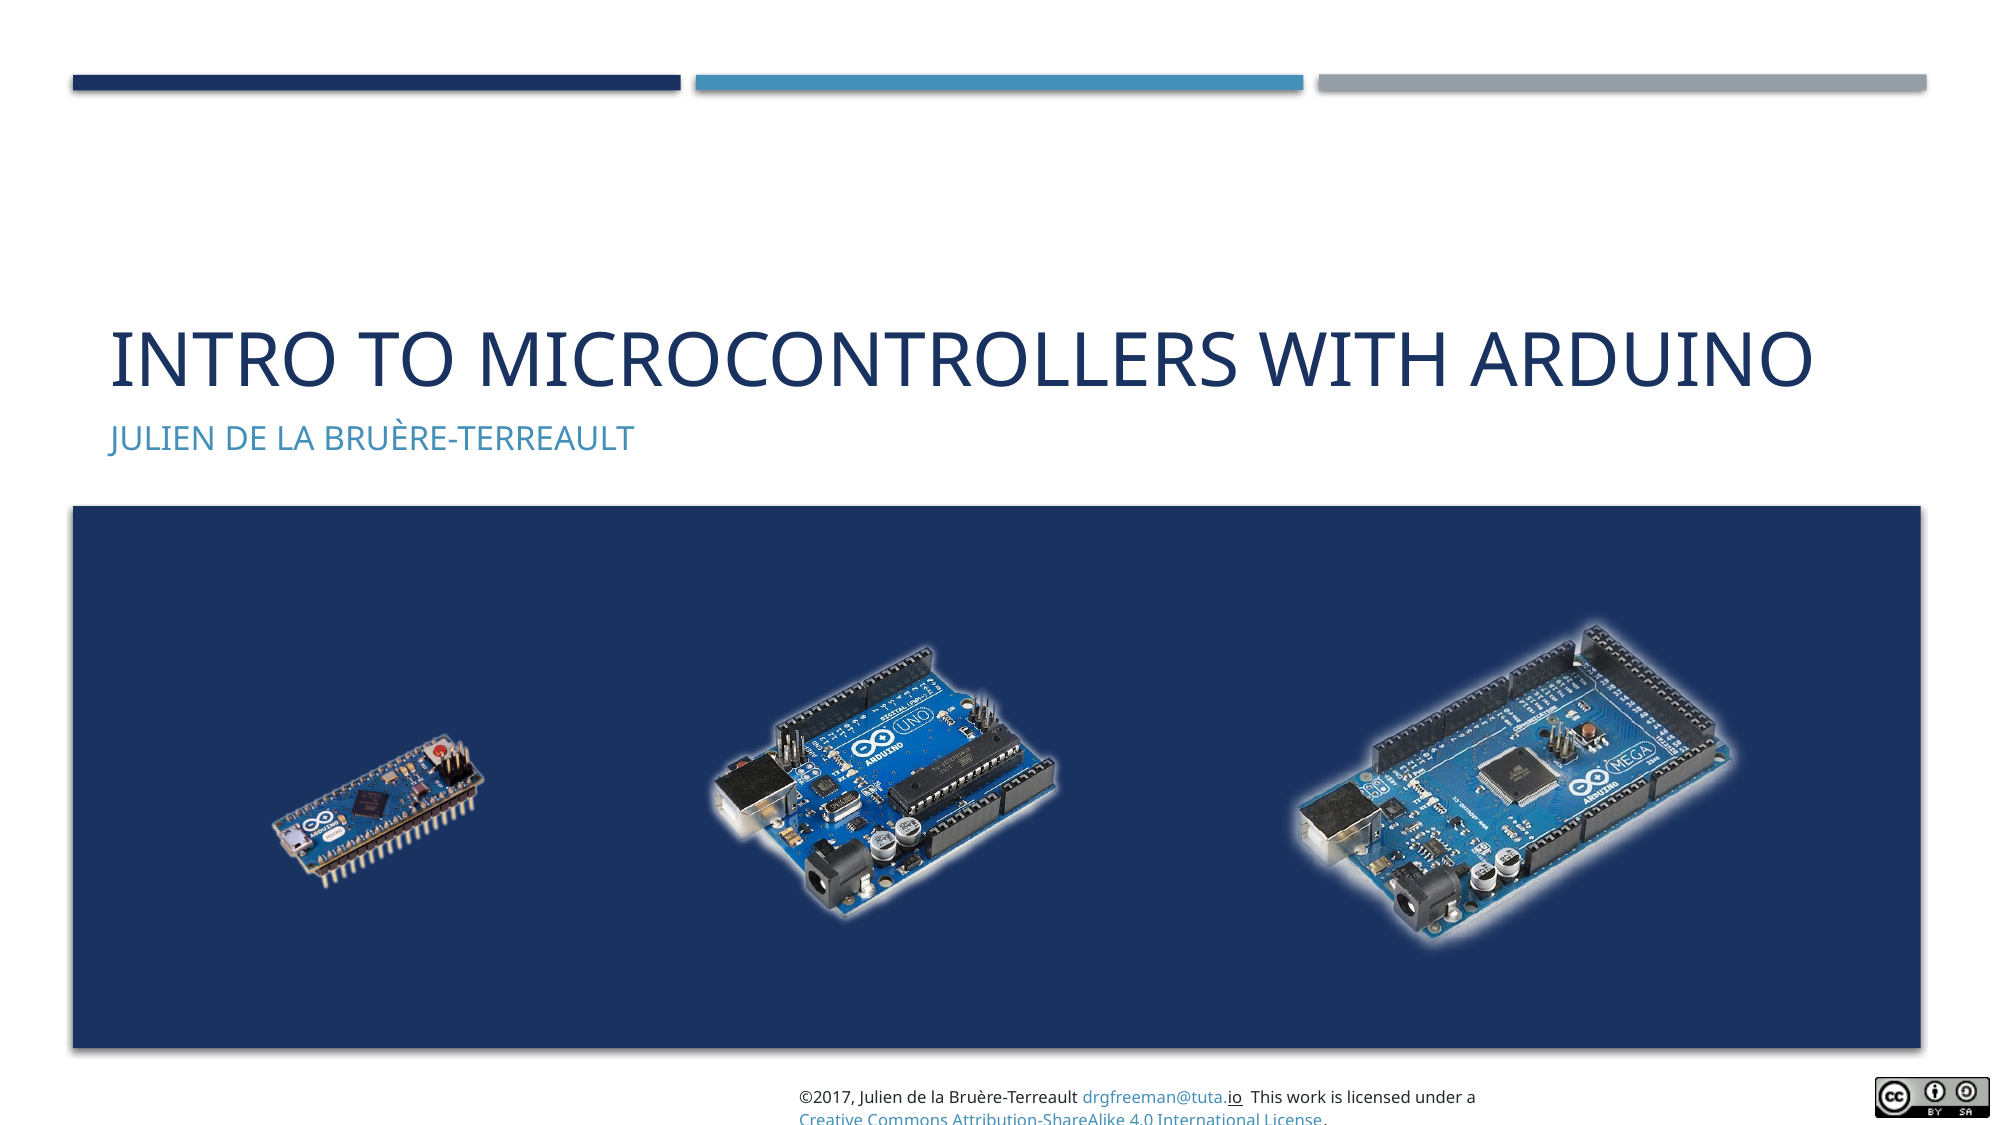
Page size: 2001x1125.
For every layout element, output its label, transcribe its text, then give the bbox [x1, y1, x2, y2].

text_box ©2017, Julien de la Bruère-Terreault drgfreeman@tuta.io This work is licensed under a Creative Commons Attribution-ShareAlike 4.0 International License. [784, 1080, 1871, 1125]
picture [1874, 1076, 1991, 1119]
subtitle Julien de la Bruère-Terreault [95, 409, 1899, 507]
title Intro to Microcontrollers with Arduino [95, 167, 1899, 409]
picture [260, 727, 500, 898]
picture [701, 638, 1067, 928]
picture [1277, 605, 1750, 961]
